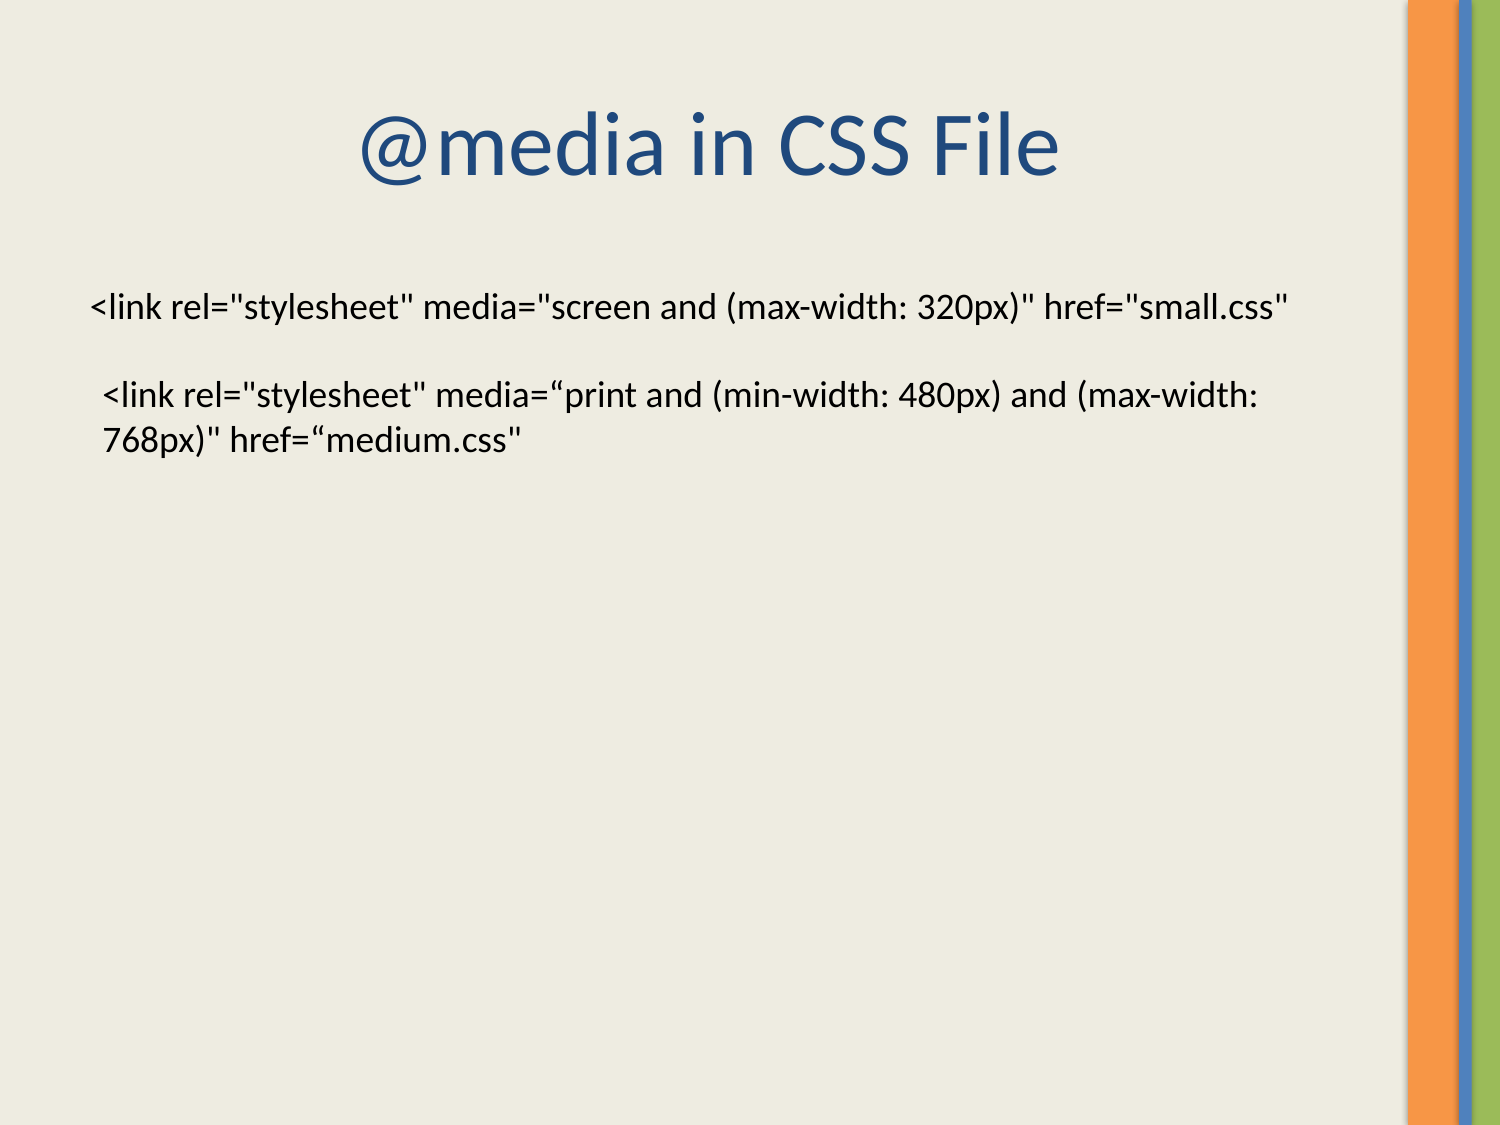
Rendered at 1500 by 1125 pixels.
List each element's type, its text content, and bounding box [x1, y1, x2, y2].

title @media in CSS File [75, 45, 1363, 233]
text_box <link rel="stylesheet" media=“print and (min-width: 480px) and (max-width: 768px)" href=“medium.css" [87, 362, 1350, 468]
text_box <link rel="stylesheet" media="screen and (max-width: 320px)" href="small.css" [74, 274, 1338, 335]
